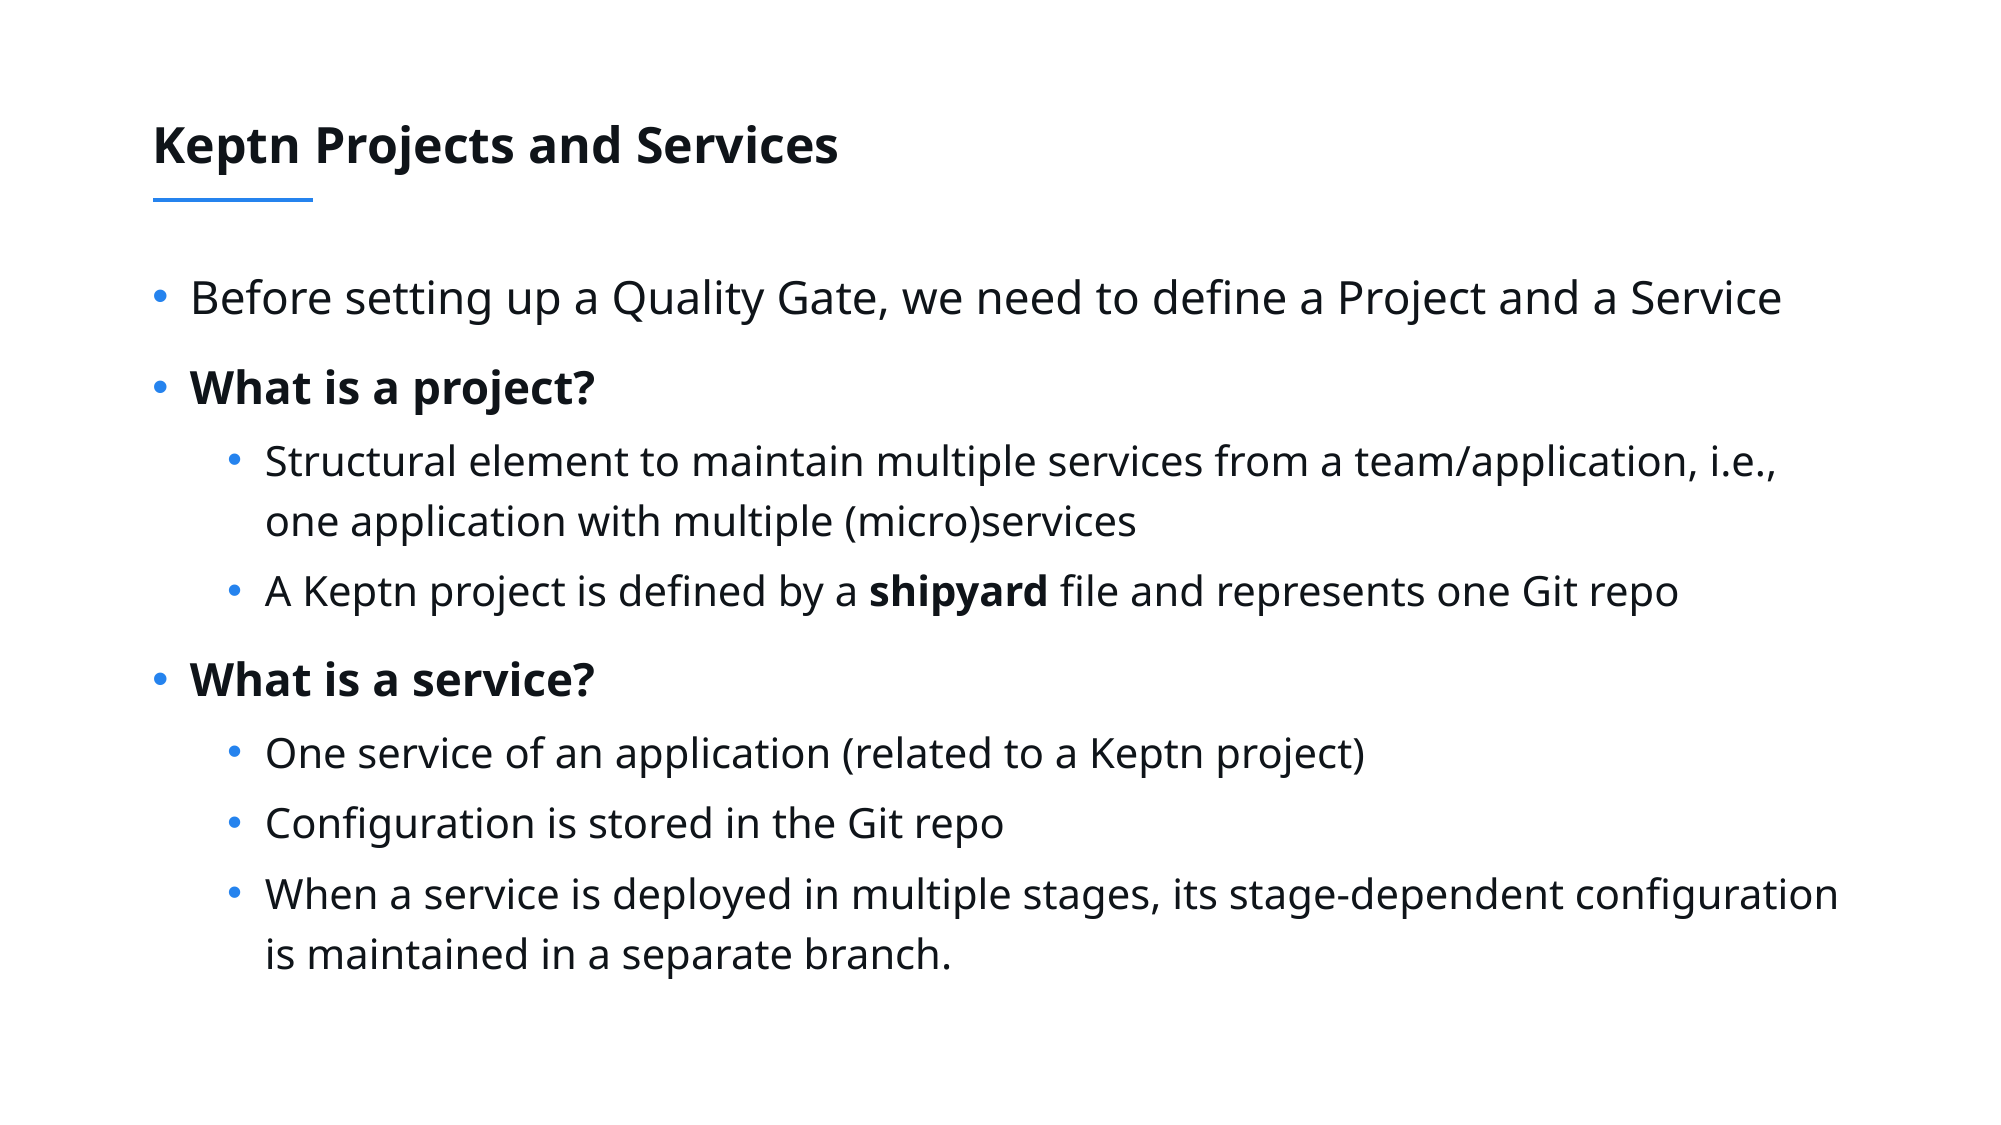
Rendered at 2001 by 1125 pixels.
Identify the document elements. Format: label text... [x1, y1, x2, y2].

title Keptn Projects and Services [137, 59, 1863, 181]
text_box Before setting up a Quality Gate, we need to define a Project and a Service What is a project? Structural element to maintain multiple services from a team/application, i.e., one application with multiple (micro)services A Keptn project is defined by a shipyard file and represents one Git repo What is a service? One service of an application (related to a Keptn project) Configuration is stored in the Git repo When a service is deployed in multiple stages, its stage-dependent configuration is maintained in a separate branch. [137, 249, 1863, 1065]
